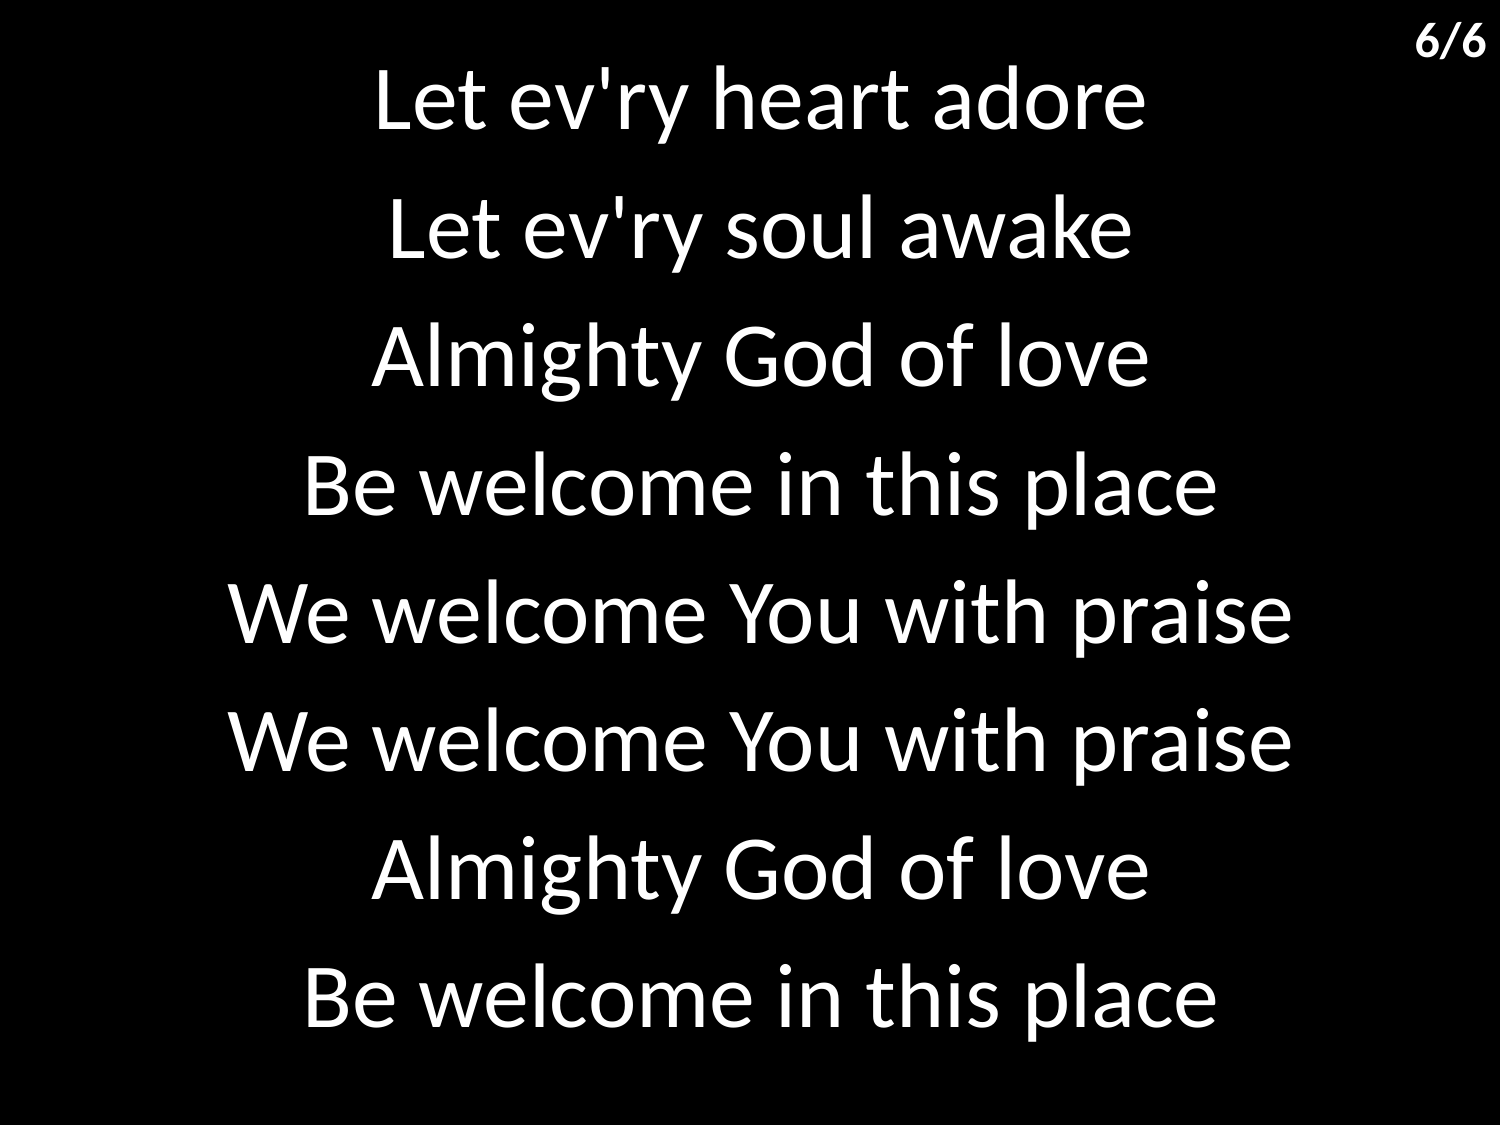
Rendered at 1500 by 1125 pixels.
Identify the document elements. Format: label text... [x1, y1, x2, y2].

subtitle Let ev'ry heart adore Let ev'ry soul awake Almighty God of love Be welcome in this place We welcome You with praise We welcome You with praise Almighty God of love Be welcome in this place [53, 30, 1471, 1094]
text_box 6/6 [1399, 0, 1500, 75]
